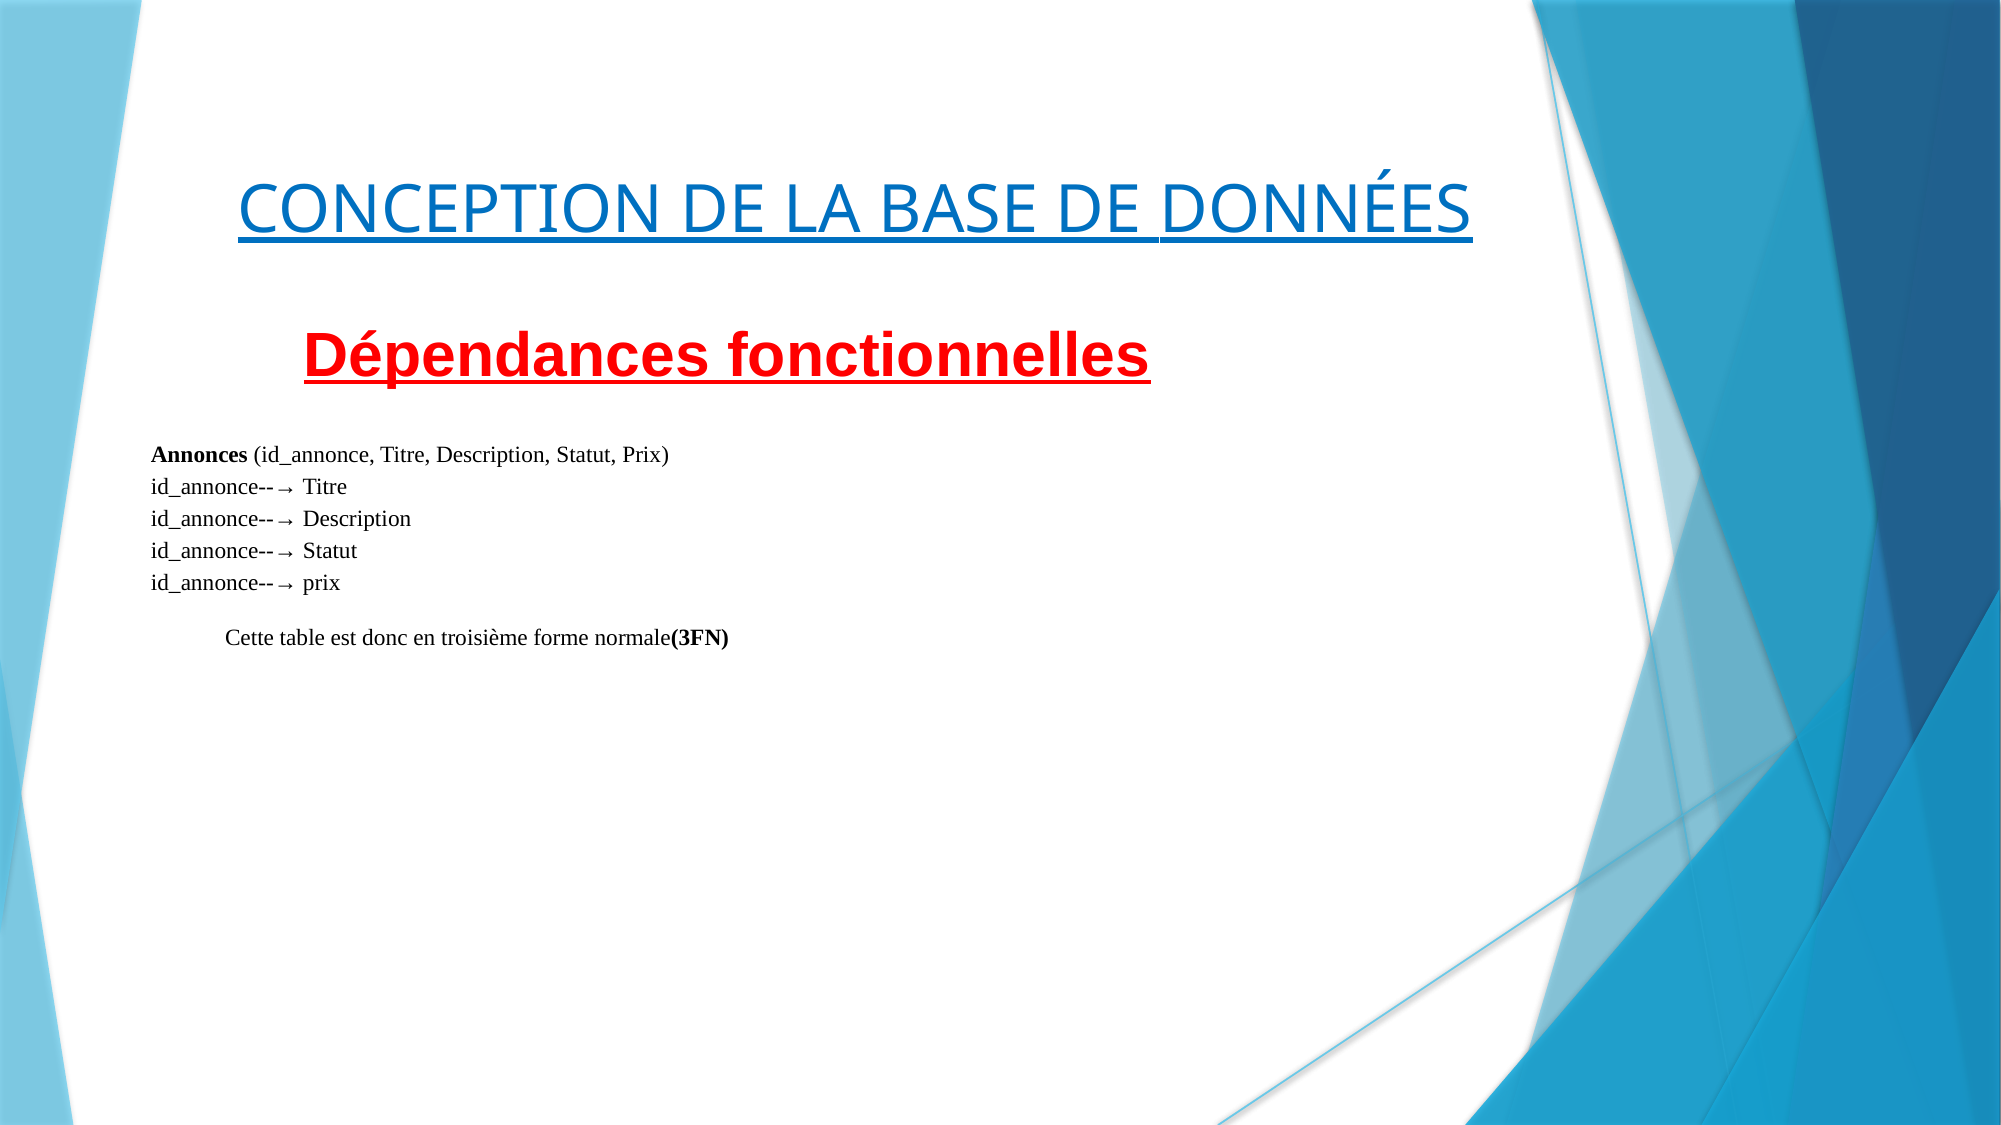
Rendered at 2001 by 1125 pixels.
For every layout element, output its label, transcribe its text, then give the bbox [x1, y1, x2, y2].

text_box Dépendances fonctionnelles [271, 307, 1511, 392]
text_box Annonces (id_annonce, Titre, Description, Statut, Prix) id_annonce--→ Titre id_annonce--→ Description id_annonce--→ Statut id_annonce--→ prix Cette table est donc en troisième forme normale(3FN) [150, 70, 1951, 691]
